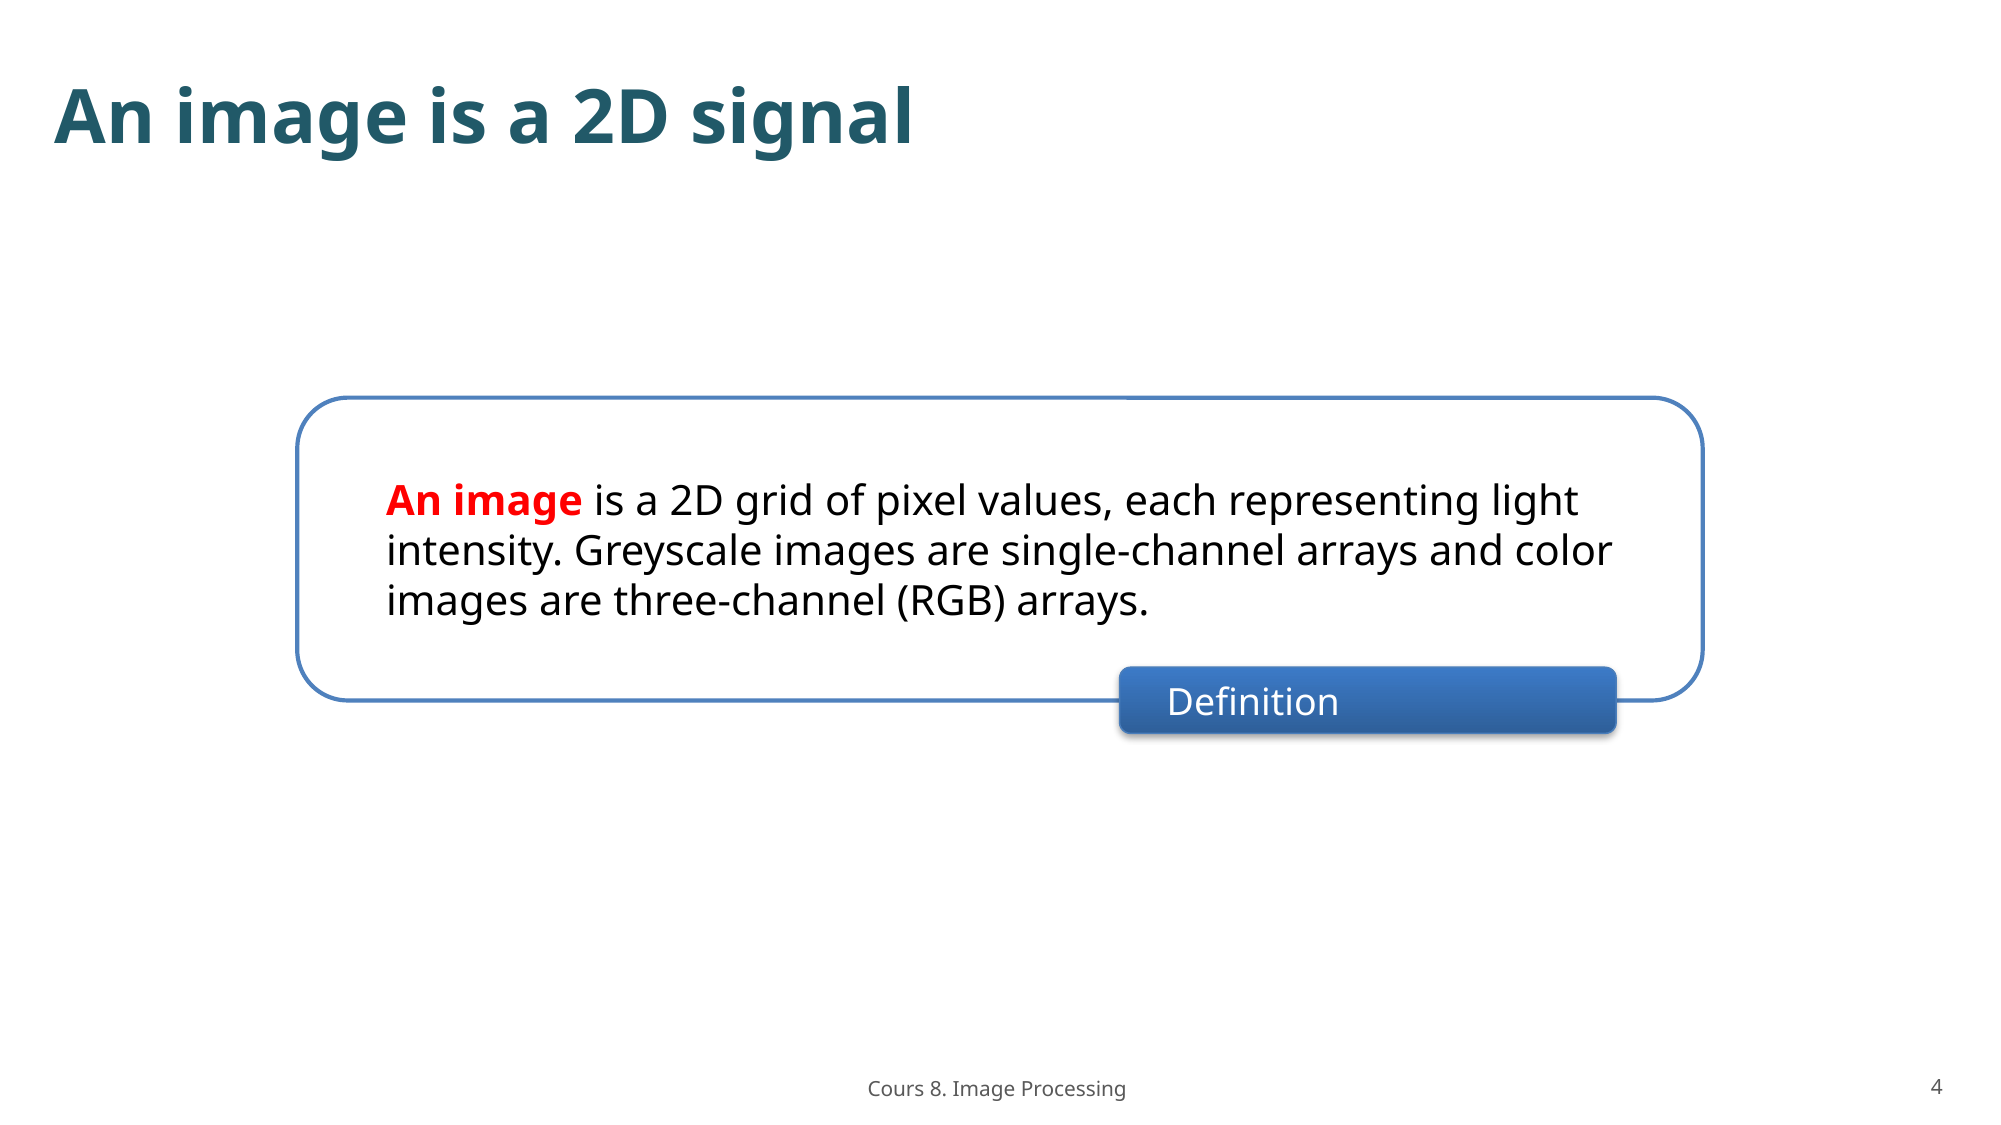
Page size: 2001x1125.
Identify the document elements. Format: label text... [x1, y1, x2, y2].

text_box Definition [1118, 666, 1617, 735]
title An image is a 2D signal [39, 30, 1955, 197]
text_box An image is a 2D grid of pixel values, each representing light intensity. Greyscale images are single-channel arrays and color images are three-channel (RGB) arrays. [295, 395, 1705, 703]
footer Cours 8. Image Processing [680, 1069, 1314, 1106]
slide_number 4 [1490, 1069, 1958, 1106]
